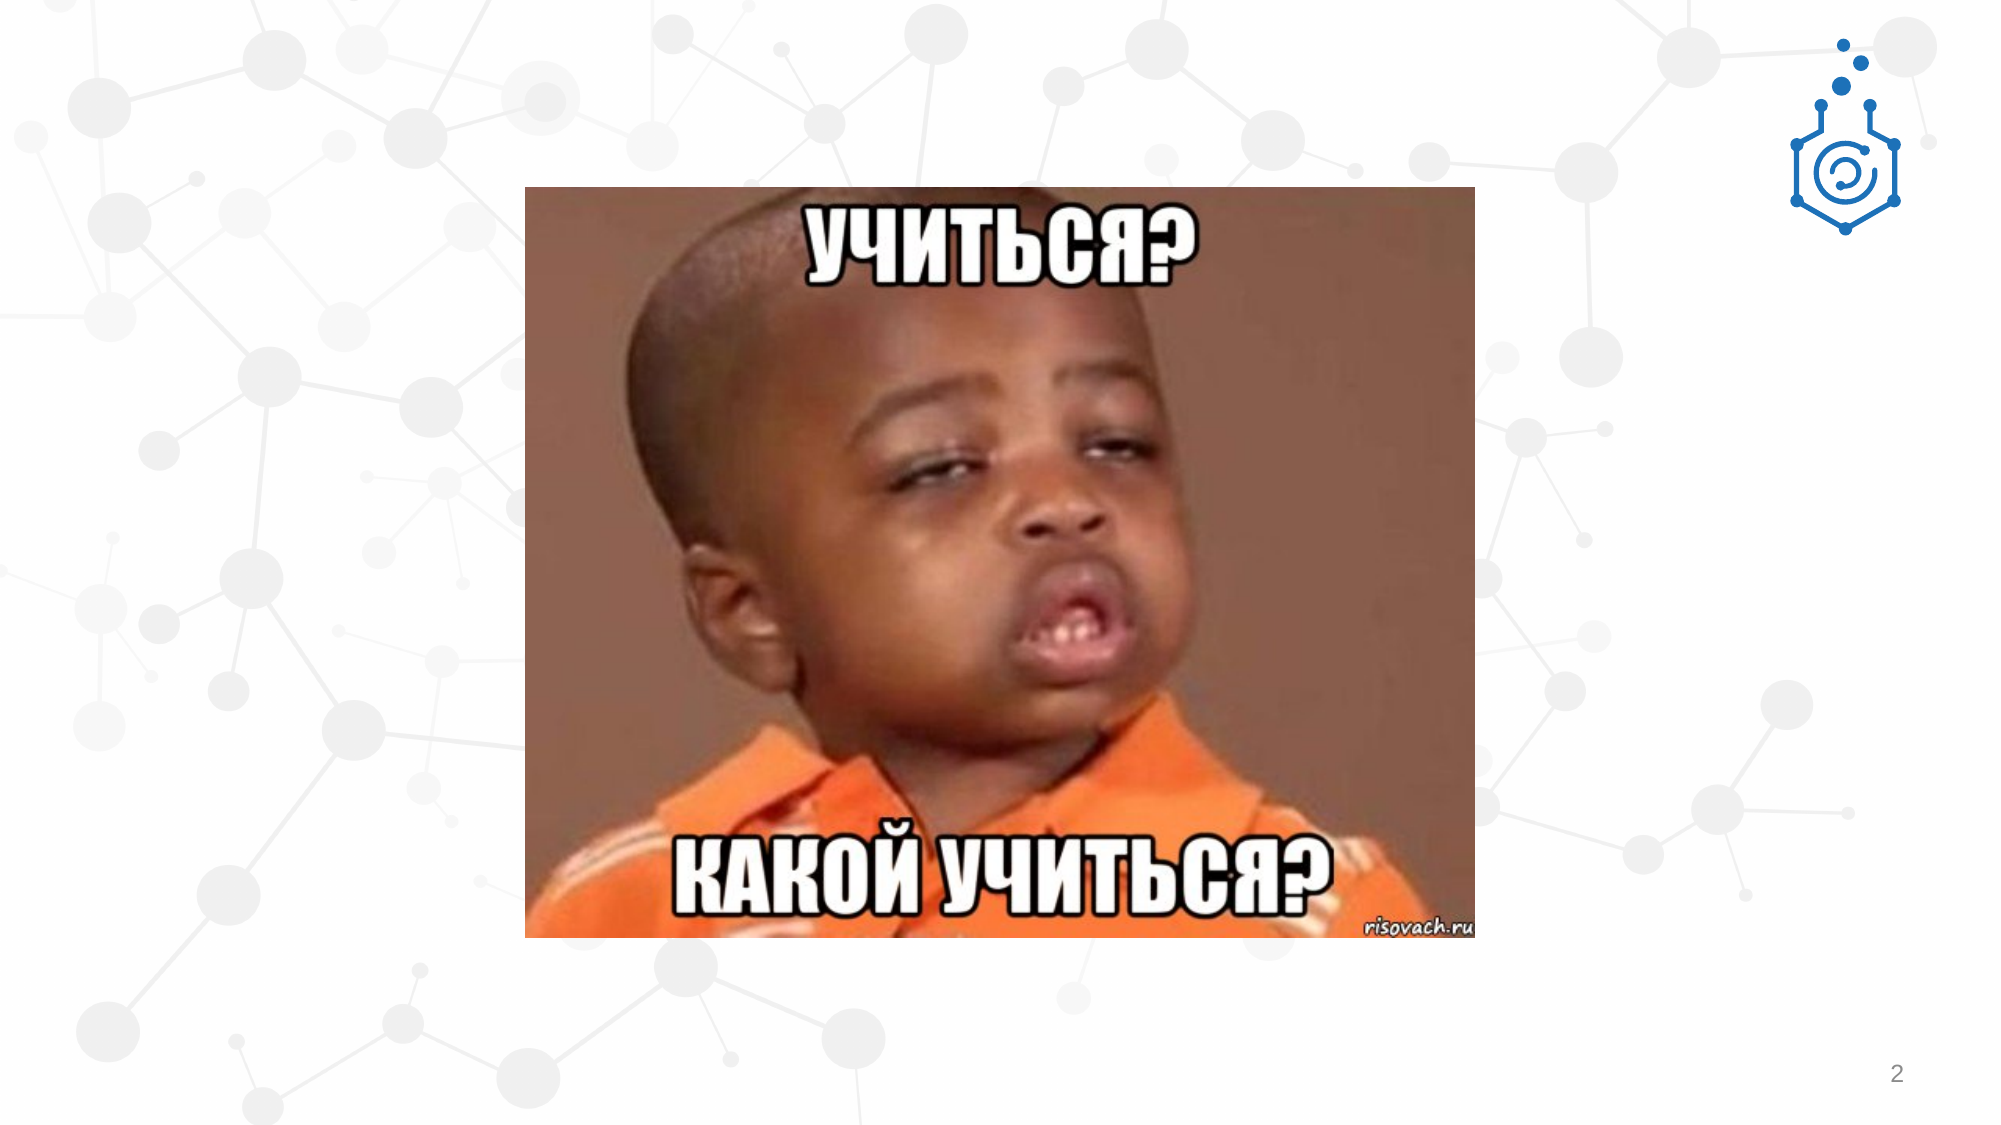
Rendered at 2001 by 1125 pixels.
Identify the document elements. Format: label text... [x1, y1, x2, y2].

slide_number 2 [1724, 1042, 1920, 1103]
picture [0, 0, 2001, 1125]
